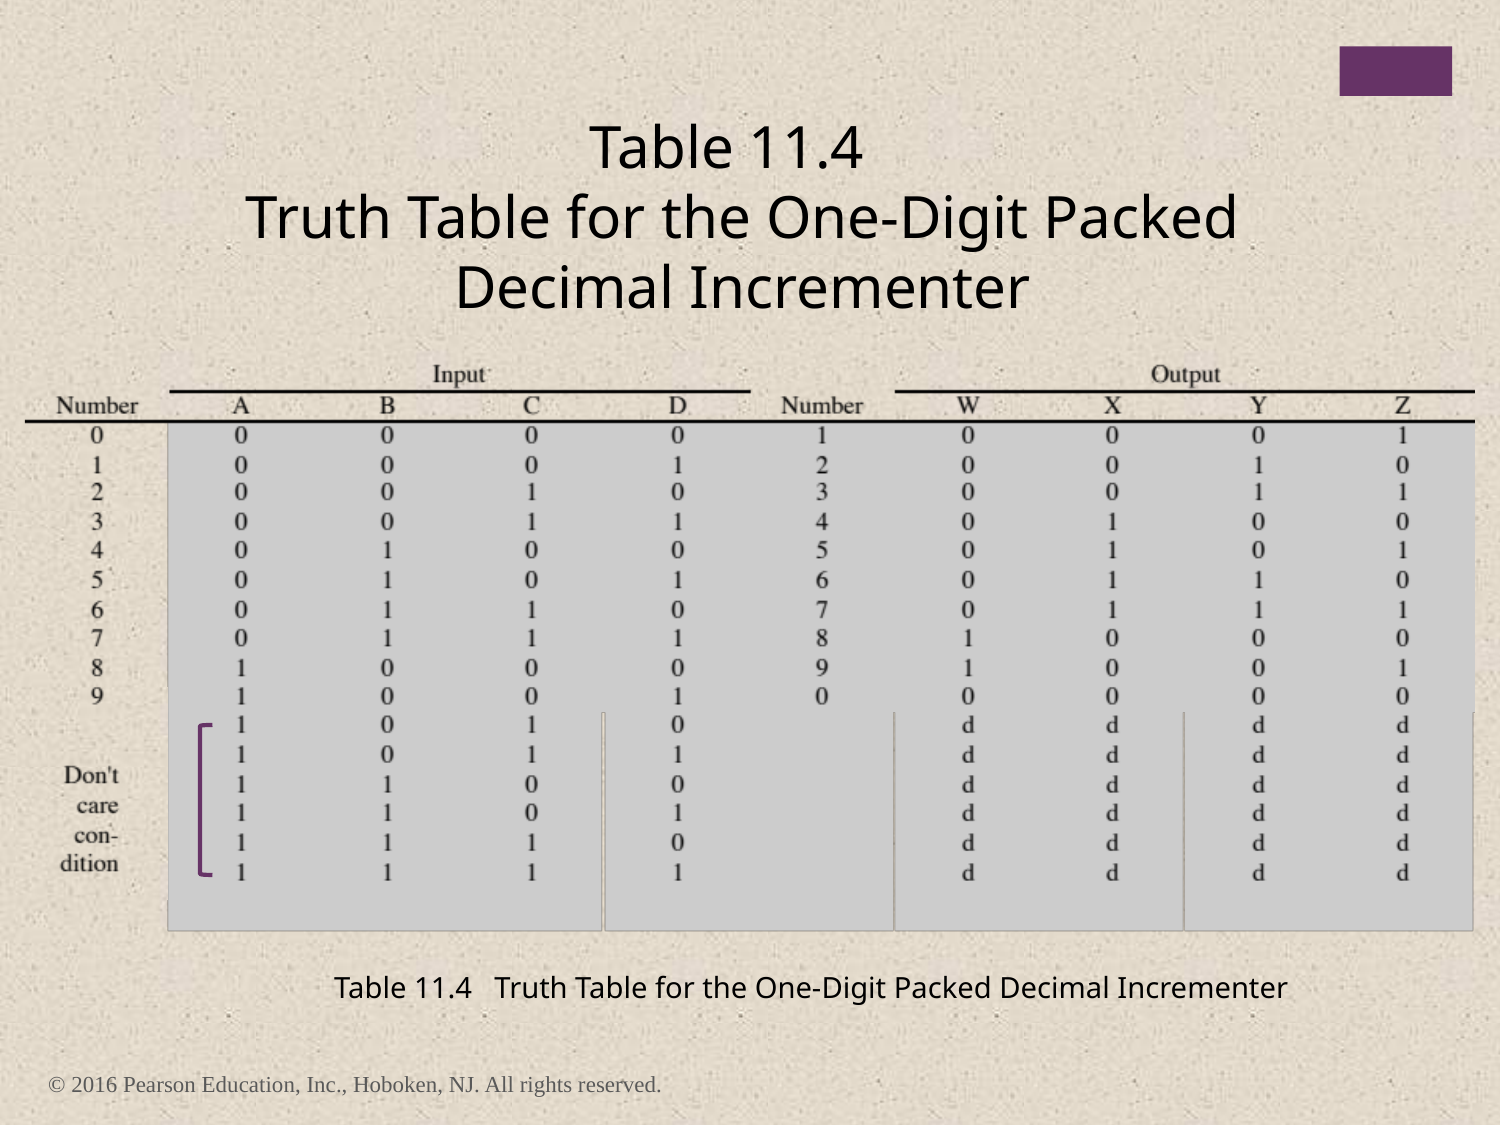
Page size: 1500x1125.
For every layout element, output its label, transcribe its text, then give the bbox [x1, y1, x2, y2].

picture [0, 328, 1500, 1125]
picture [0, 0, 1500, 103]
text_box Table 11.4 Truth Table for the One-Digit Packed Decimal Incrementer [0, 103, 1500, 328]
text_box Table 11.4 Truth Table for the One-Digit Packed Decimal Incrementer [319, 964, 1311, 1013]
footer © 2016 Pearson Education, Inc., Hoboken, NJ. All rights reserved. [33, 1053, 1038, 1114]
